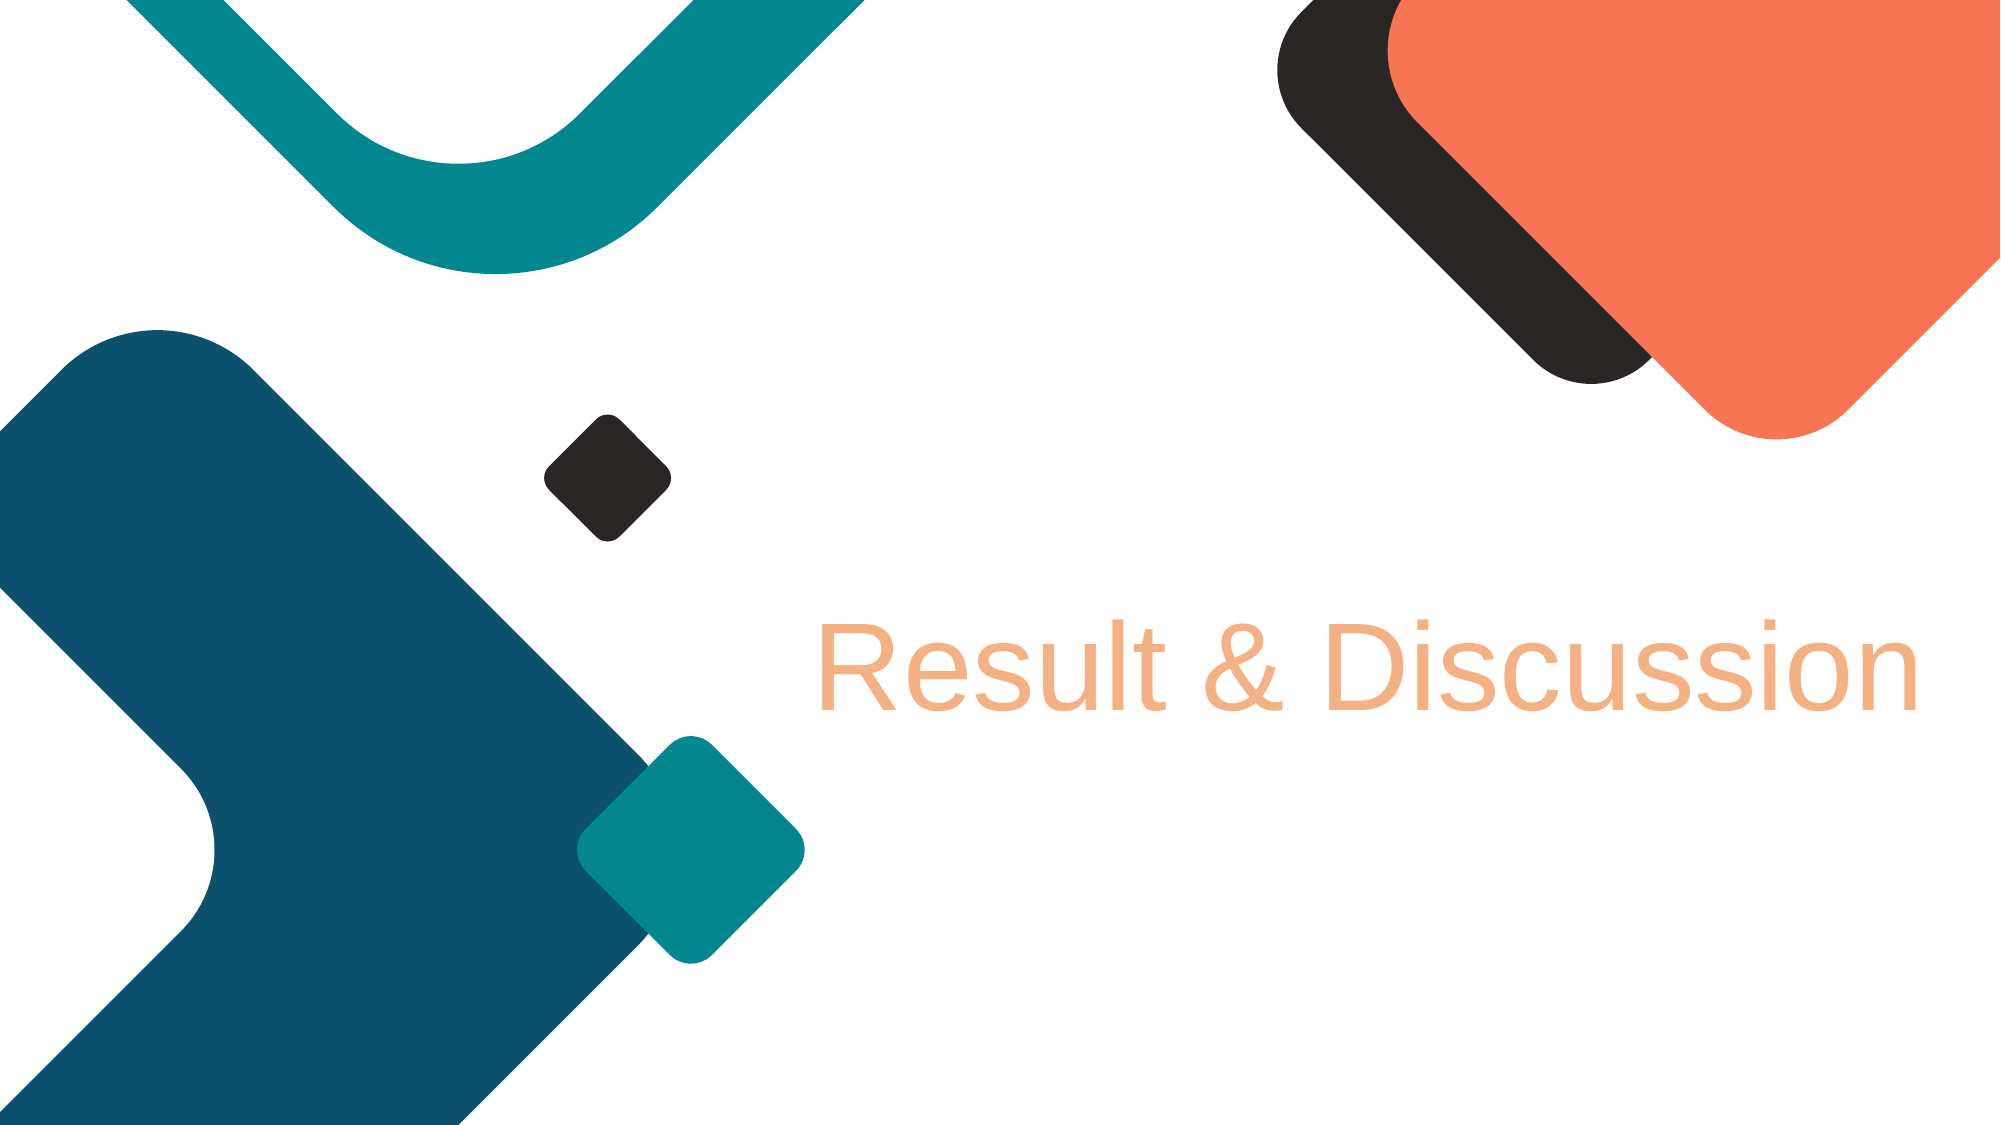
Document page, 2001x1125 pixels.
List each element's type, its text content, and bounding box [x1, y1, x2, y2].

text_box [576, 735, 806, 965]
text_box [543, 413, 673, 543]
text_box [222, 0, 695, 165]
text_box [0, 329, 648, 1125]
text_box [1386, 0, 2000, 441]
text_box [0, 586, 216, 1114]
text_box [125, 0, 866, 276]
text_box Result & Discussion [730, 548, 1939, 744]
text_box [1276, 0, 1652, 385]
